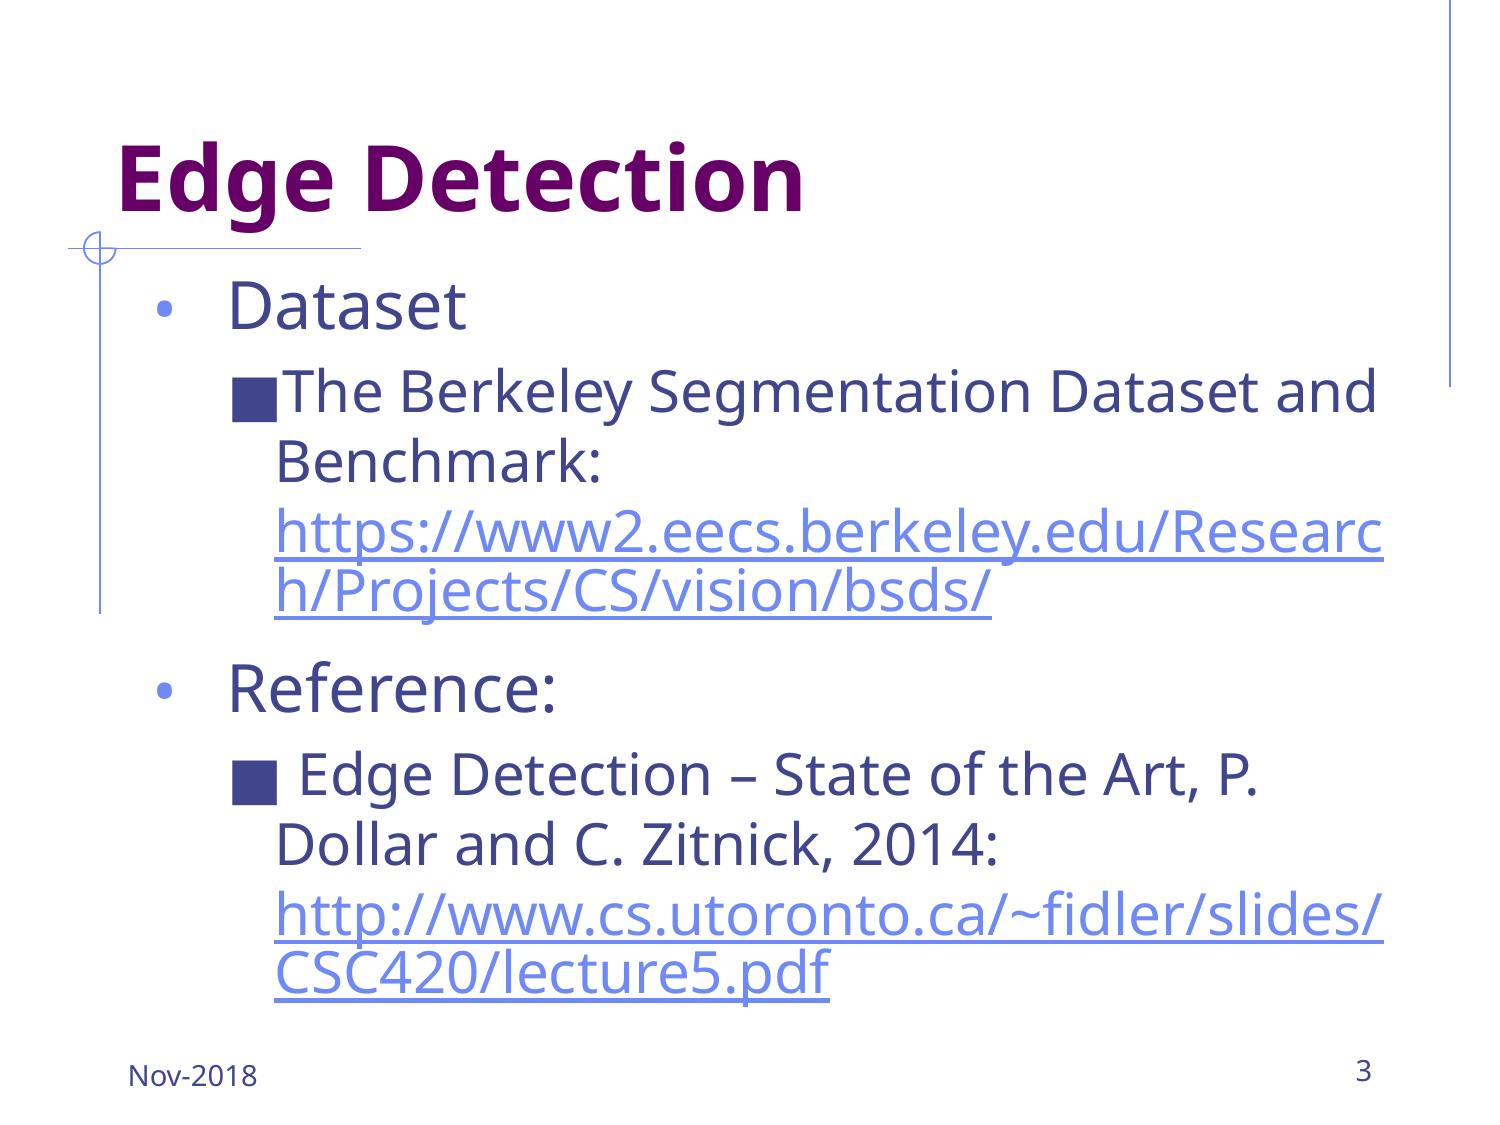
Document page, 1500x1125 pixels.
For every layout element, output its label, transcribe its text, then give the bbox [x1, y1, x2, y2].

list Dataset The Berkeley Segmentation Dataset and Benchmark: https://www2.eecs.berkeley.edu/Research/Projects/CS/vision/bsds/ Reference: Edge Detection – State of the Art, P. Dollar and C. Zitnick, 2014: http://www.cs.utoronto.ca/~fidler/slides/CSC420/lecture5.pdf [137, 255, 1413, 931]
title Edge Detection [99, 50, 1375, 238]
slide_number ‹#› [1074, 1025, 1388, 1100]
slide_number Nov-2018 [112, 1025, 425, 1100]
